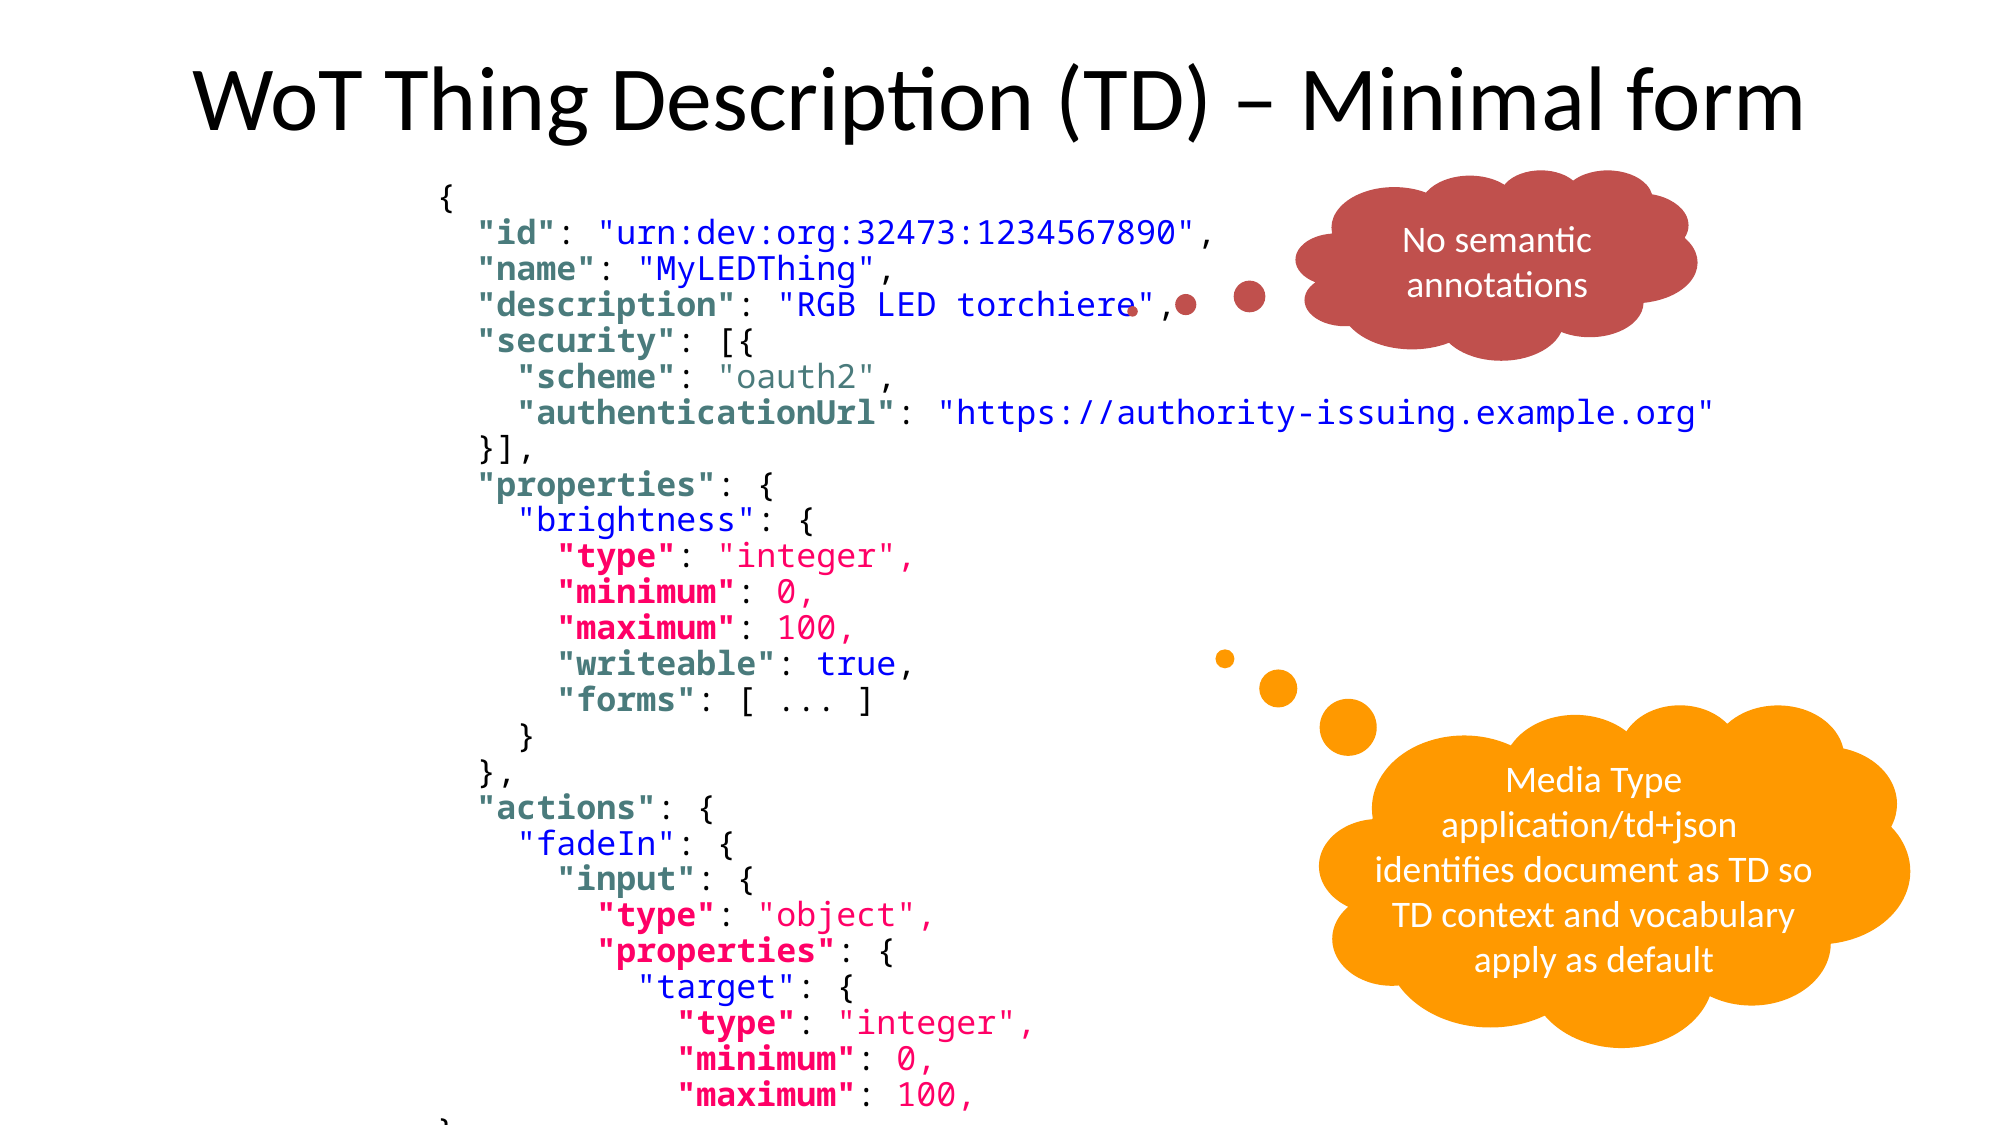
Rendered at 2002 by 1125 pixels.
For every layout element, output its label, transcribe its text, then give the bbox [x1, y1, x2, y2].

text_box Media Type application/td+json identifies document as TD so TD context and vocabulary apply as default [1319, 698, 1377, 756]
text_box No semantic annotations [1175, 293, 1197, 316]
title WoT Thing Description (TD) – Minimal form [0, 0, 2001, 188]
text_box { "id": "urn:dev:org:32473:1234567890", "name": "MyLEDThing", "description": "RGB LED torchiere", "security": [{ "scheme": "oauth2", "authenticationUrl": "https://authority-issuing.example.org" }], "properties": { "brightness": { "type": "integer", "minimum": 0, "maximum": 100, "writeable": true, "forms": [ ... ] } }, "actions": { "fadeIn": { "input": { "type": "object", "properties": { "target": { "type": "integer", "minimum": 0, "maximum": 100, }, "output": { }, [421, 172, 1769, 1125]
text_box Media Type application/td+json identifies document as TD so TD context and vocabulary apply as default [1318, 705, 1911, 1049]
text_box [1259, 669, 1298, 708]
text_box No semantic annotations [1295, 170, 1698, 361]
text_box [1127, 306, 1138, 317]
text_box No semantic annotations [1233, 280, 1266, 313]
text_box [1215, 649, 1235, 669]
